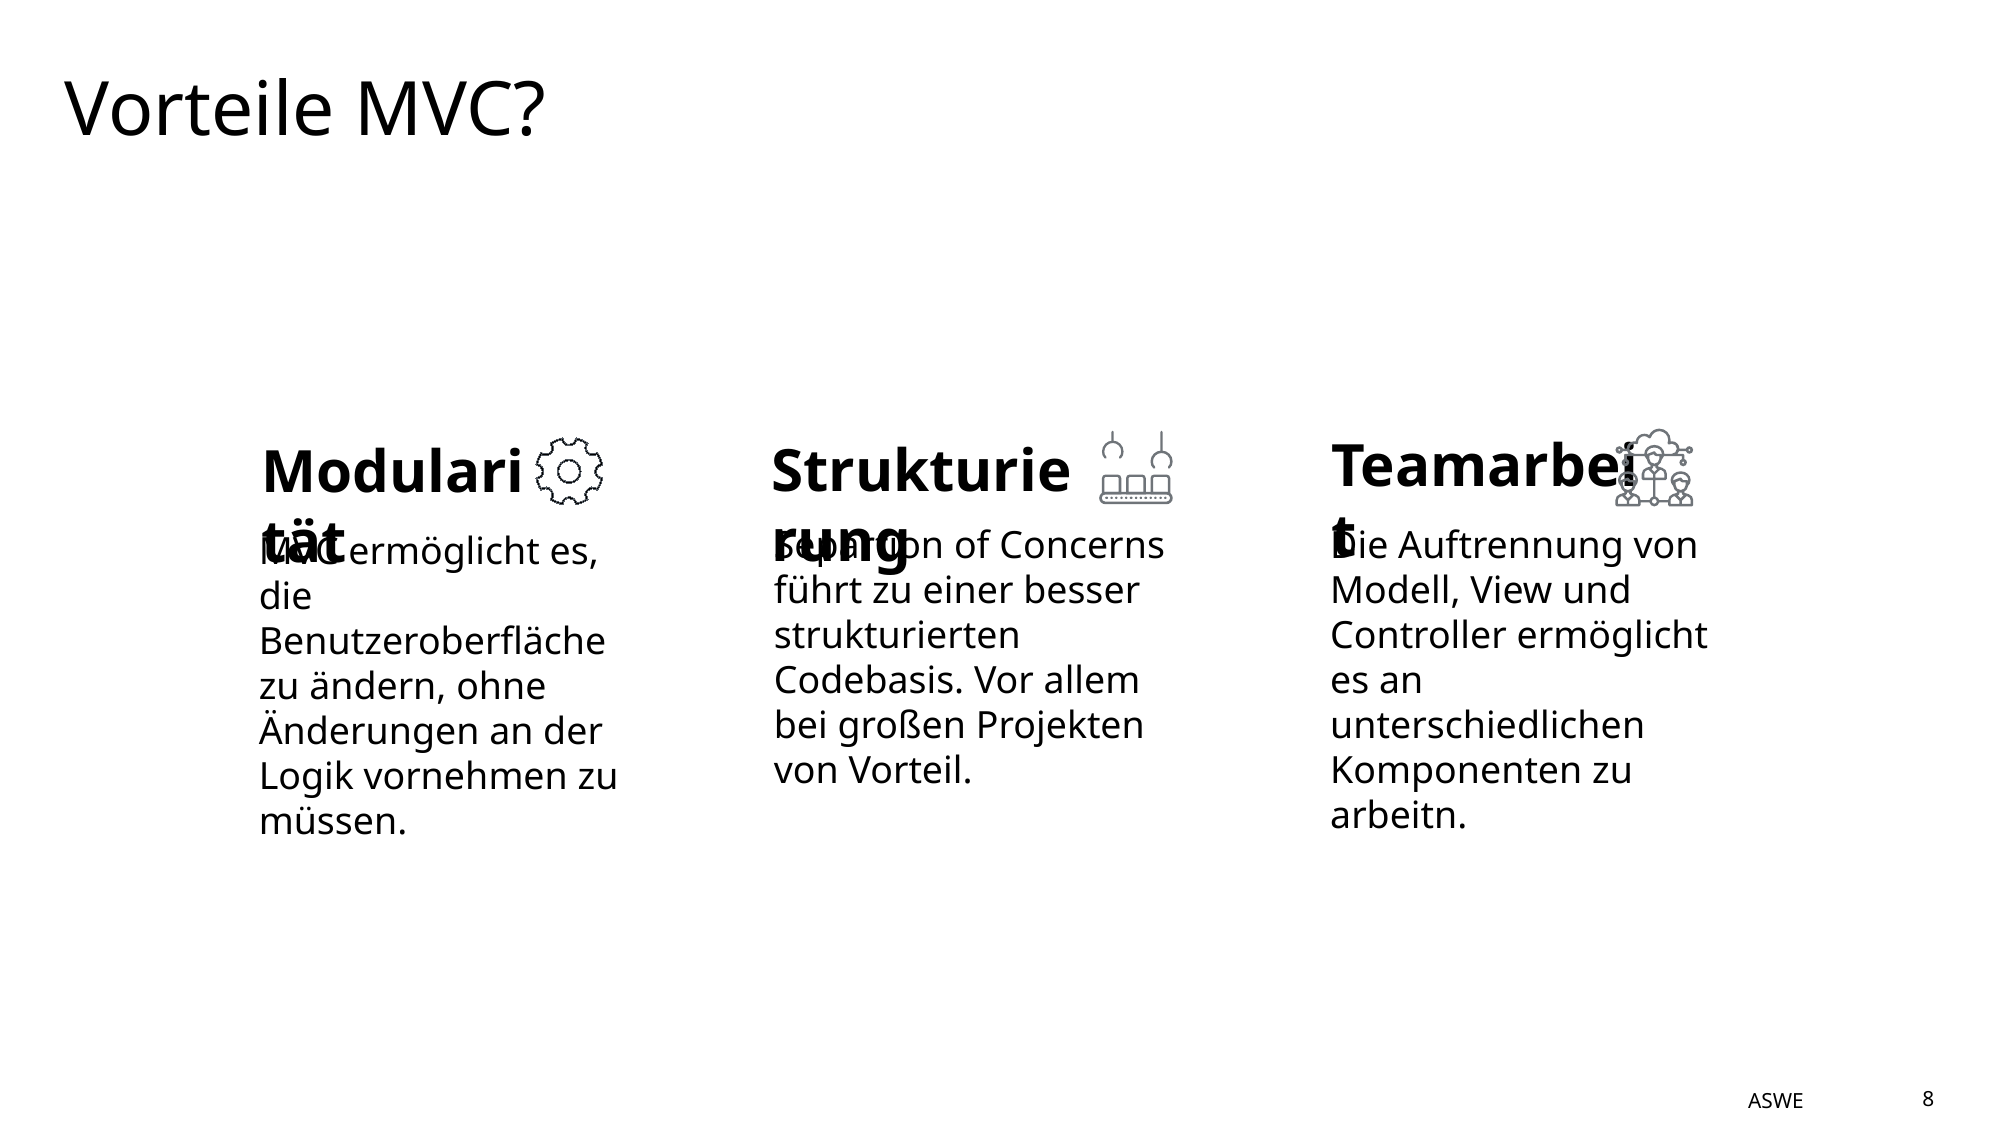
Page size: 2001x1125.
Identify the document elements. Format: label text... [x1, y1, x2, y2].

text_box Die Auftrennung von Modell, View und Controller ermöglicht es an unterschiedlichen Komponenten zu arbeitn. [1315, 514, 1731, 844]
text_box MVC ermöglicht es, die Benutzeroberfläche zu ändern, ohne Änderungen an der Logik vornehmen zu müssen. [243, 519, 659, 850]
text_box Modularität [261, 433, 536, 525]
text_box [1615, 428, 1694, 507]
text_box Teamarbeit [1331, 428, 1647, 520]
text_box Separtion of Concerns führt zu einer besser strukturierten Codebasis. Vor allem bei großen Projekten von Vorteil. [759, 514, 1212, 799]
footer ASWE [516, 1074, 1804, 1125]
slide_number 8 [1881, 1074, 1935, 1125]
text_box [535, 437, 603, 505]
title Vorteile MVC? [64, 60, 1118, 226]
text_box Strukturierung [771, 433, 1087, 525]
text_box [1098, 430, 1173, 505]
